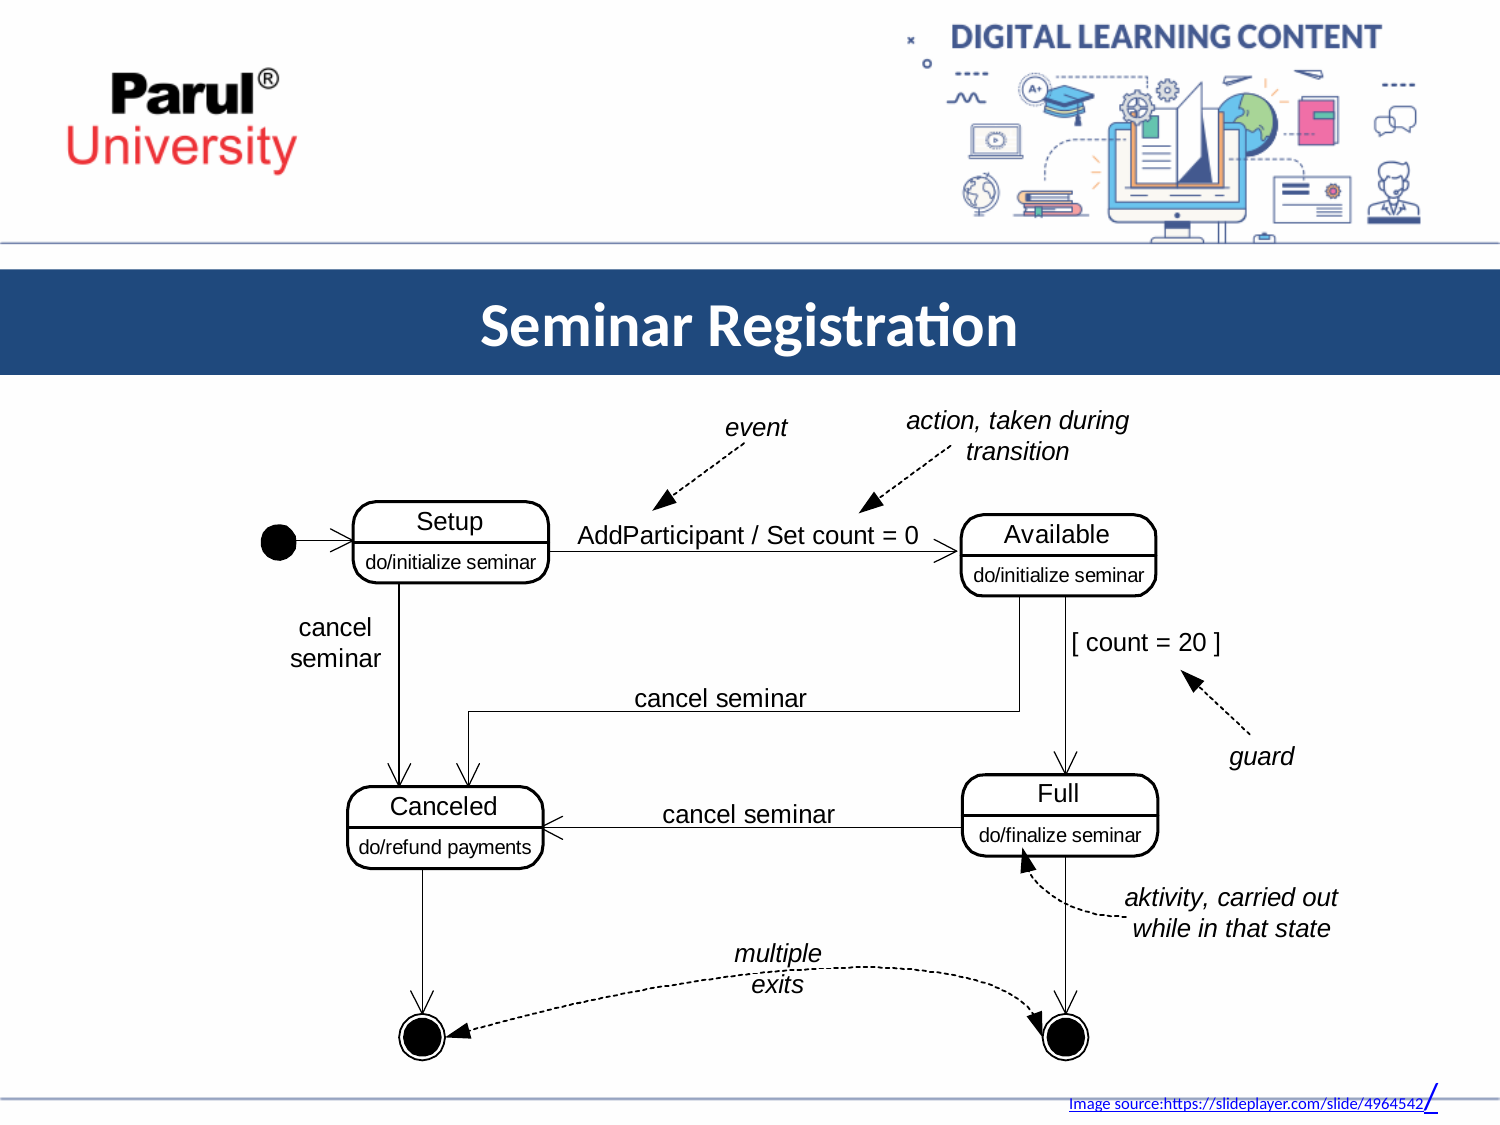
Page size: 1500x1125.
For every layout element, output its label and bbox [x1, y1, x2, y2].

text_box [210, 398, 1348, 1067]
picture [0, 0, 1500, 1125]
